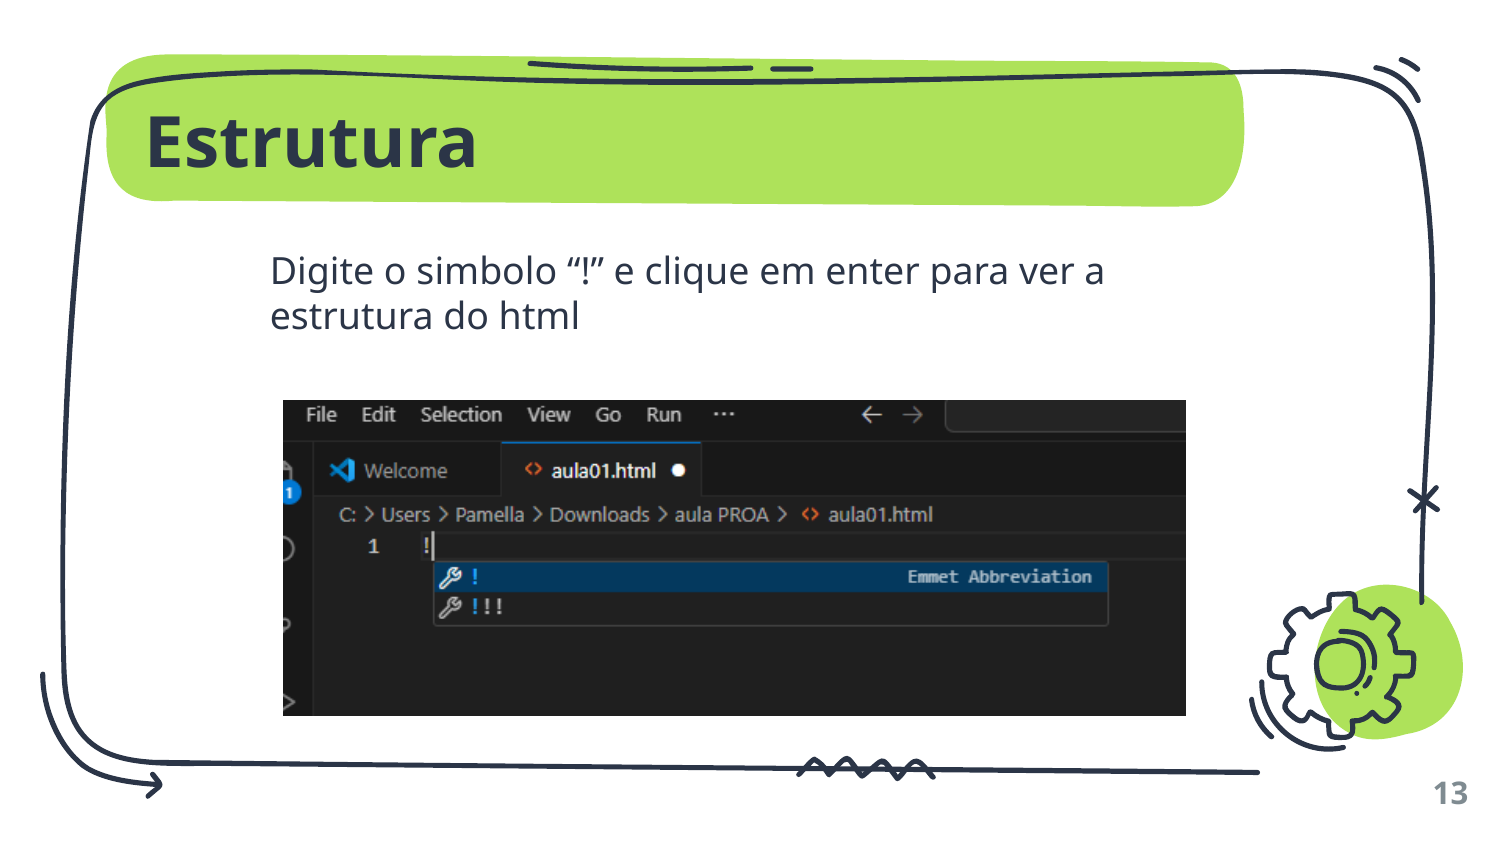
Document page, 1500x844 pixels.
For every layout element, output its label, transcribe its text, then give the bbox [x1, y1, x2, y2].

text_box [1249, 696, 1275, 740]
title Estrutura [144, 112, 1200, 178]
picture [283, 400, 1186, 717]
text_box [1266, 591, 1417, 741]
text_box [1259, 679, 1346, 752]
slide_number ‹#› [1378, 769, 1469, 820]
list Digite o simbolo “!” e clique em enter para ver a estrutura do html Caixa de Pesquisa [194, 247, 1250, 345]
